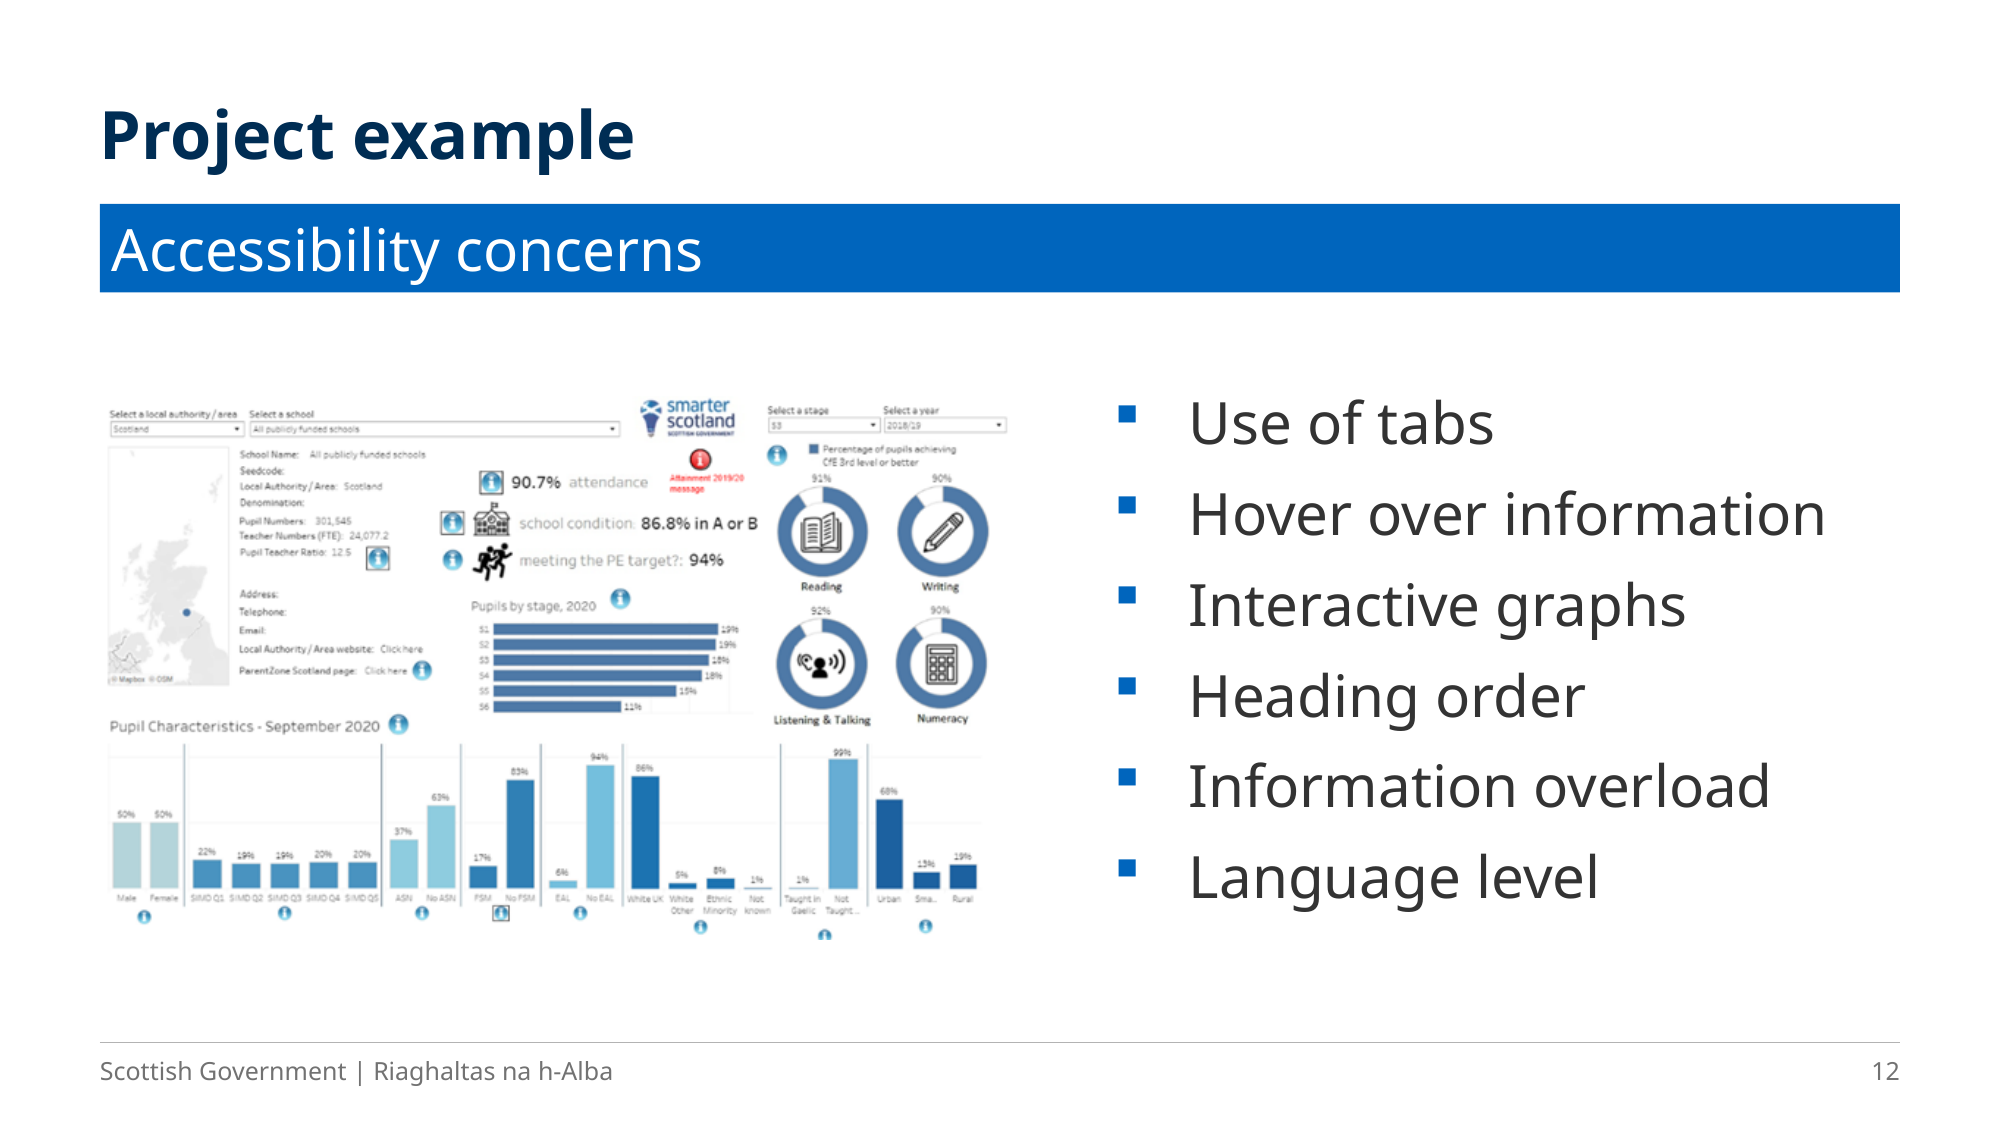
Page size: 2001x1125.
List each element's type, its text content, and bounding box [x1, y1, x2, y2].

list Accessibility concerns [99, 203, 1900, 293]
slide_number 12 [1655, 1042, 1900, 1103]
list Use of tabs Hover over information Interactive graphs Heading order Information overload Language level [1114, 321, 1900, 975]
picture [99, 396, 1034, 940]
title Project example [99, 101, 1900, 175]
footer Scottish Government | Riaghaltas na h-Alba [99, 1042, 1589, 1103]
